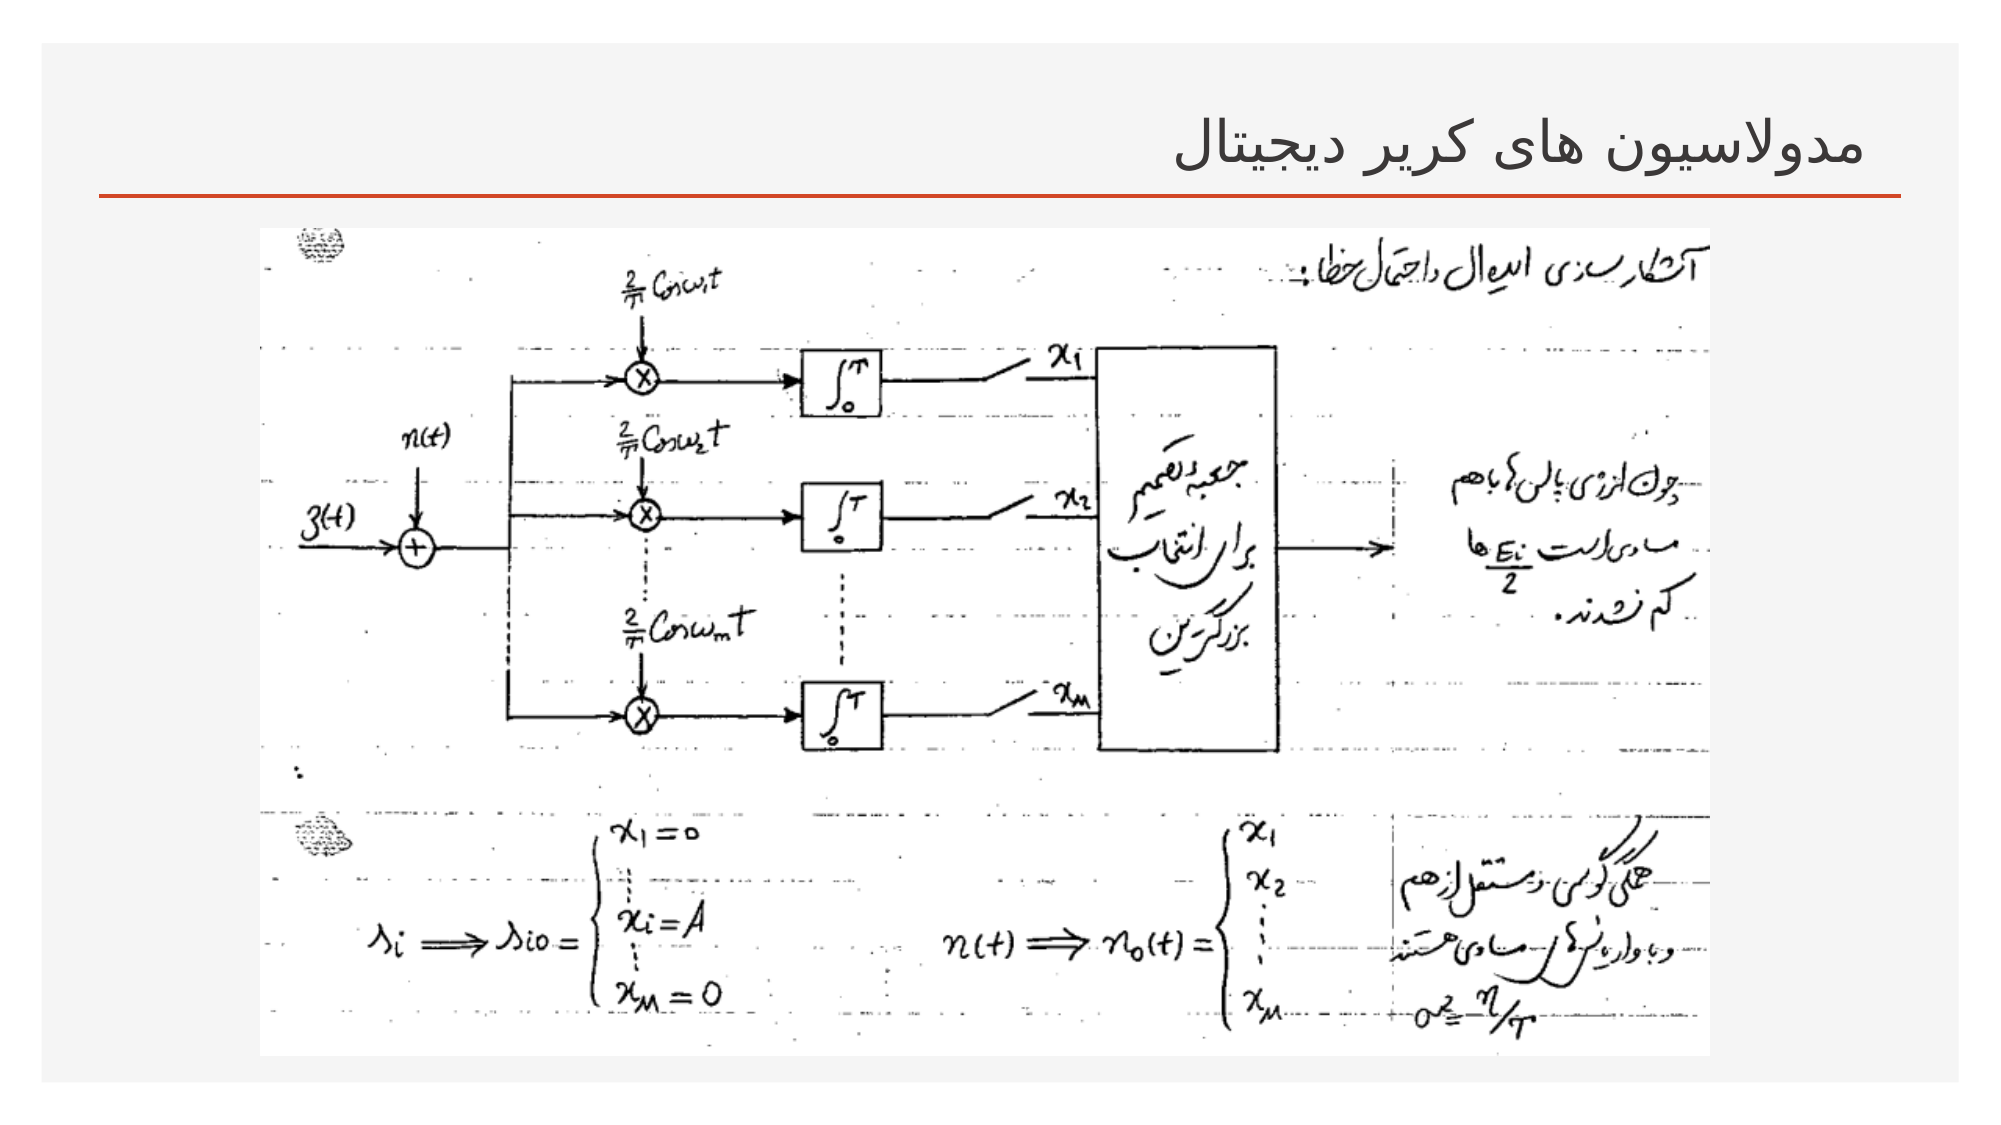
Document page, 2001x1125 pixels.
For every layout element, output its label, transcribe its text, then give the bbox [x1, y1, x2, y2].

picture [260, 228, 1710, 1056]
title مدولاسیون های کریر دیجیتال [754, 77, 1883, 182]
